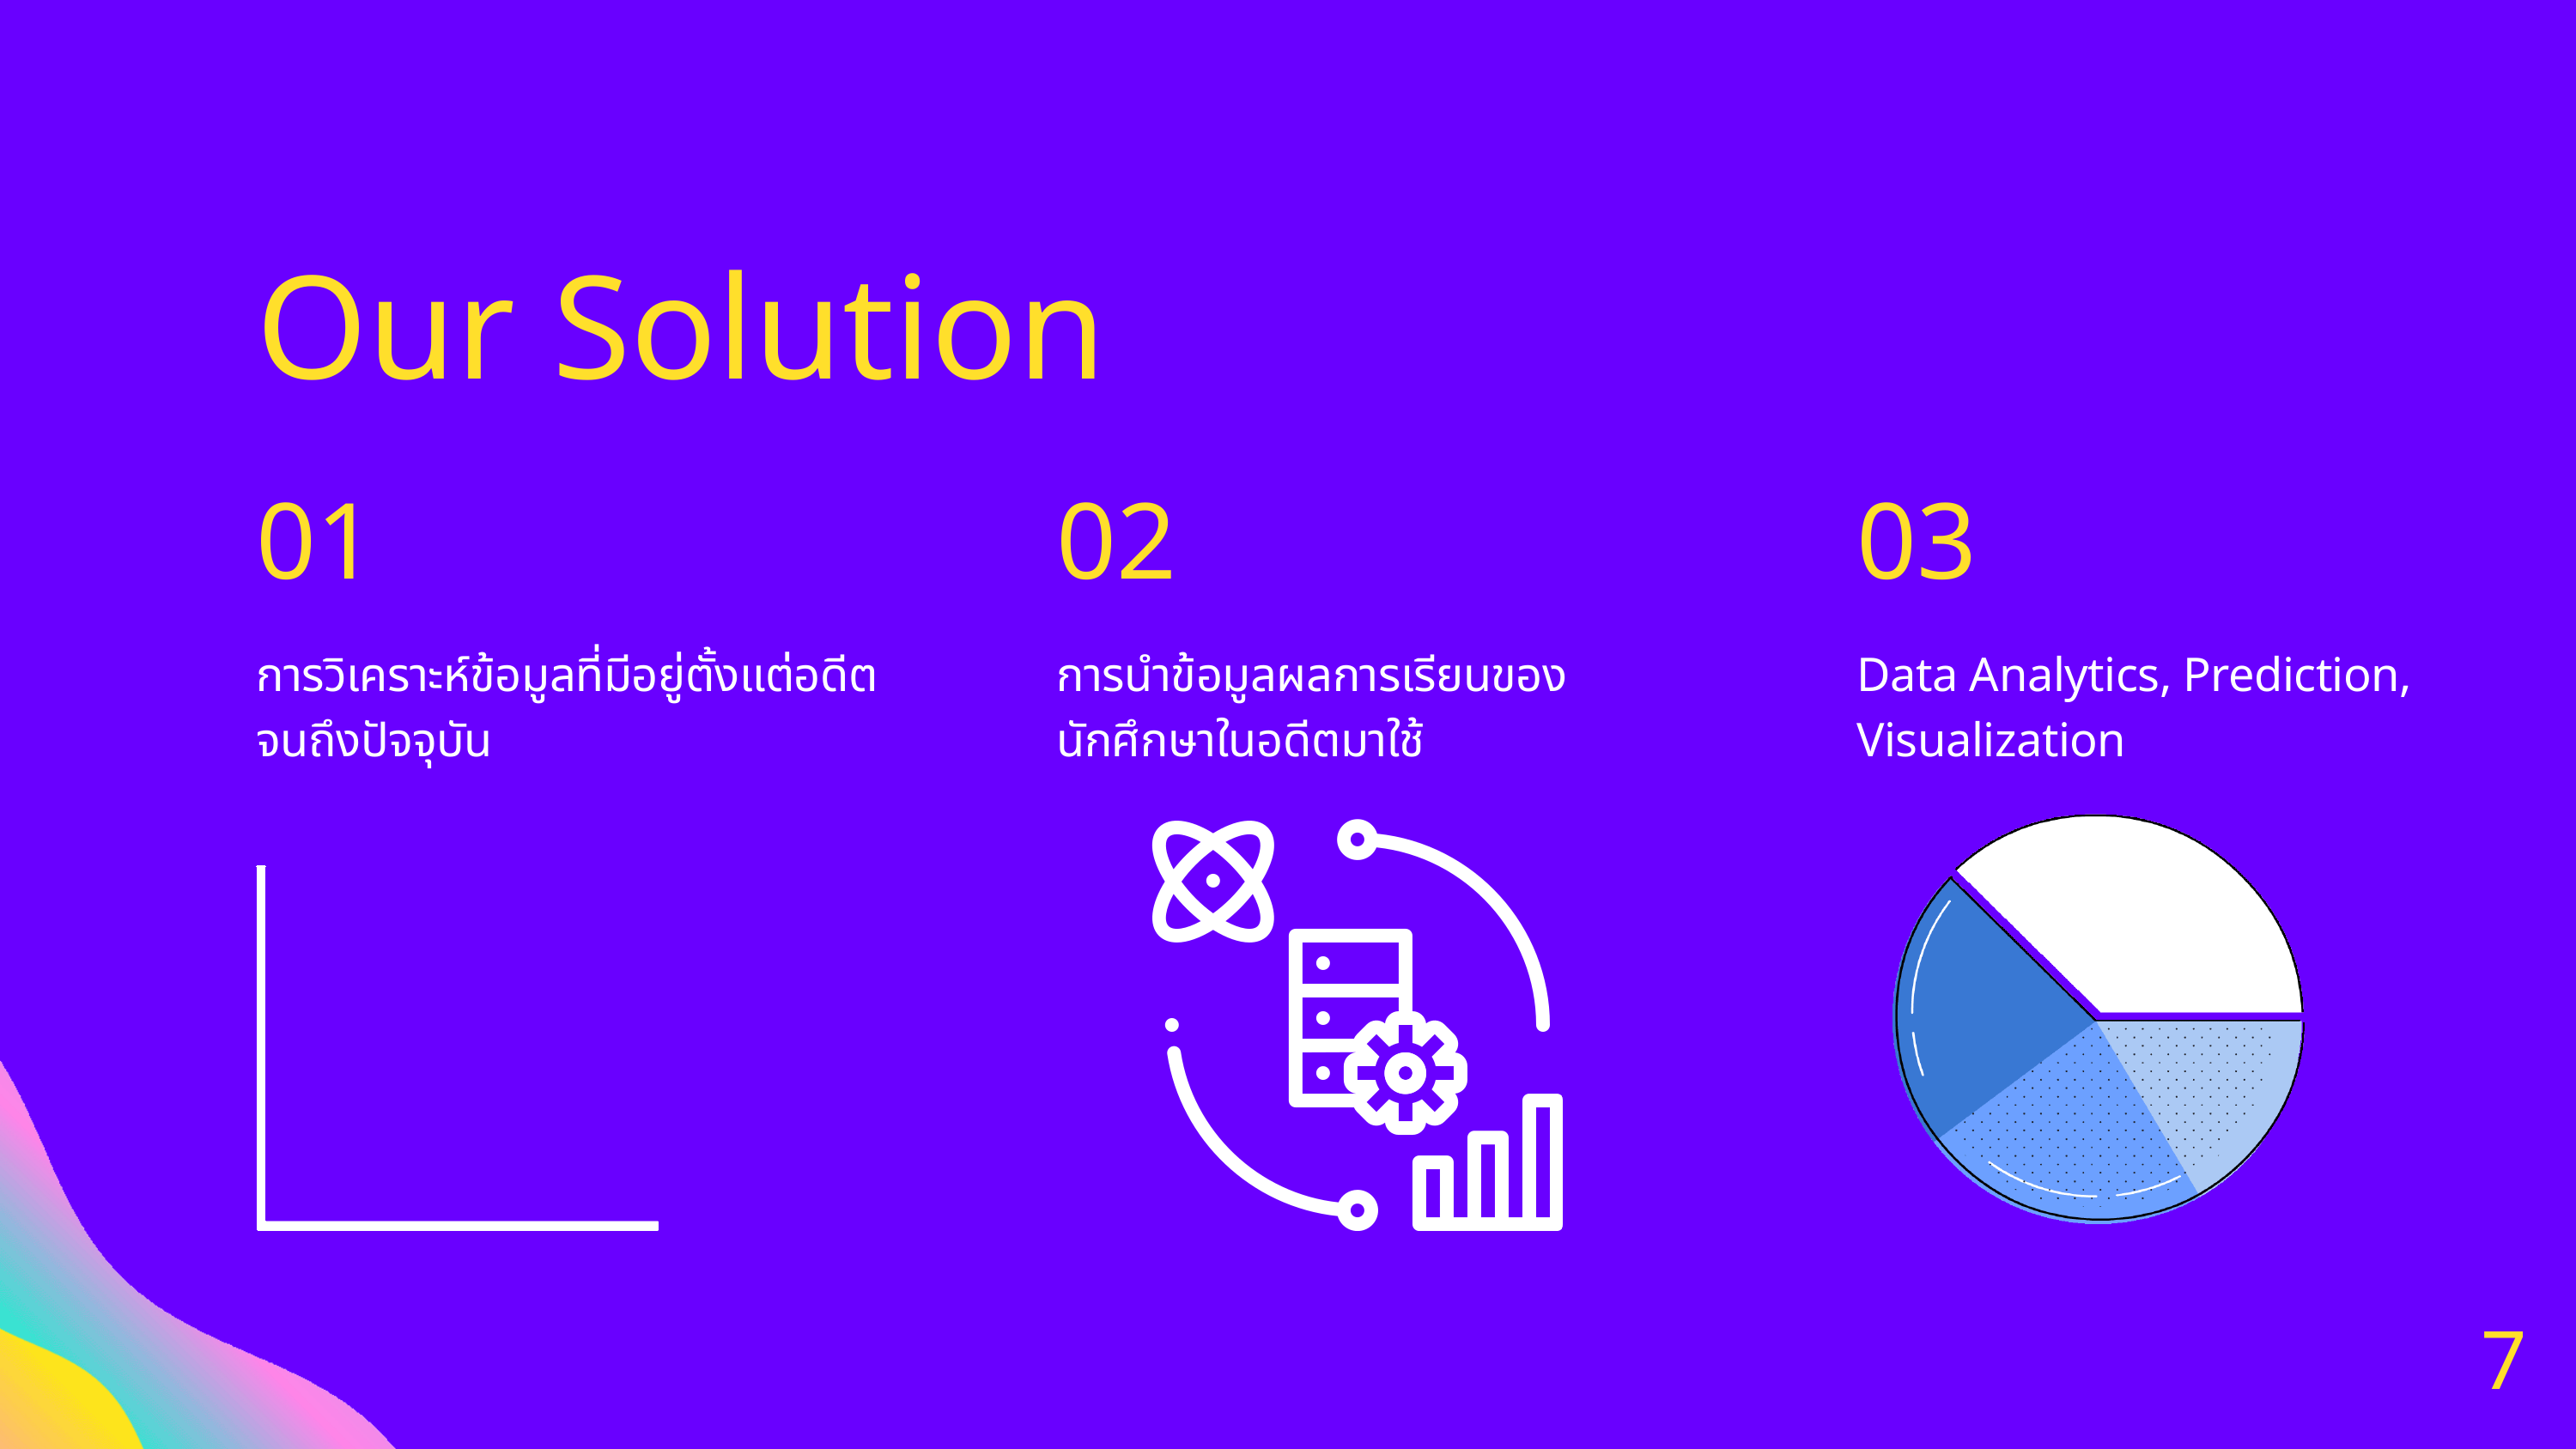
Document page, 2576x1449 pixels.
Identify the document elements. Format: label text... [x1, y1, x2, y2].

picture [1148, 816, 1563, 1232]
text_box 7 [2476, 1293, 2532, 1406]
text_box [1056, 472, 1722, 761]
picture [0, 865, 659, 1449]
picture [1892, 810, 2306, 1232]
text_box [1856, 472, 2523, 761]
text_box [256, 472, 922, 761]
text_box Our Solution [256, 231, 1241, 408]
